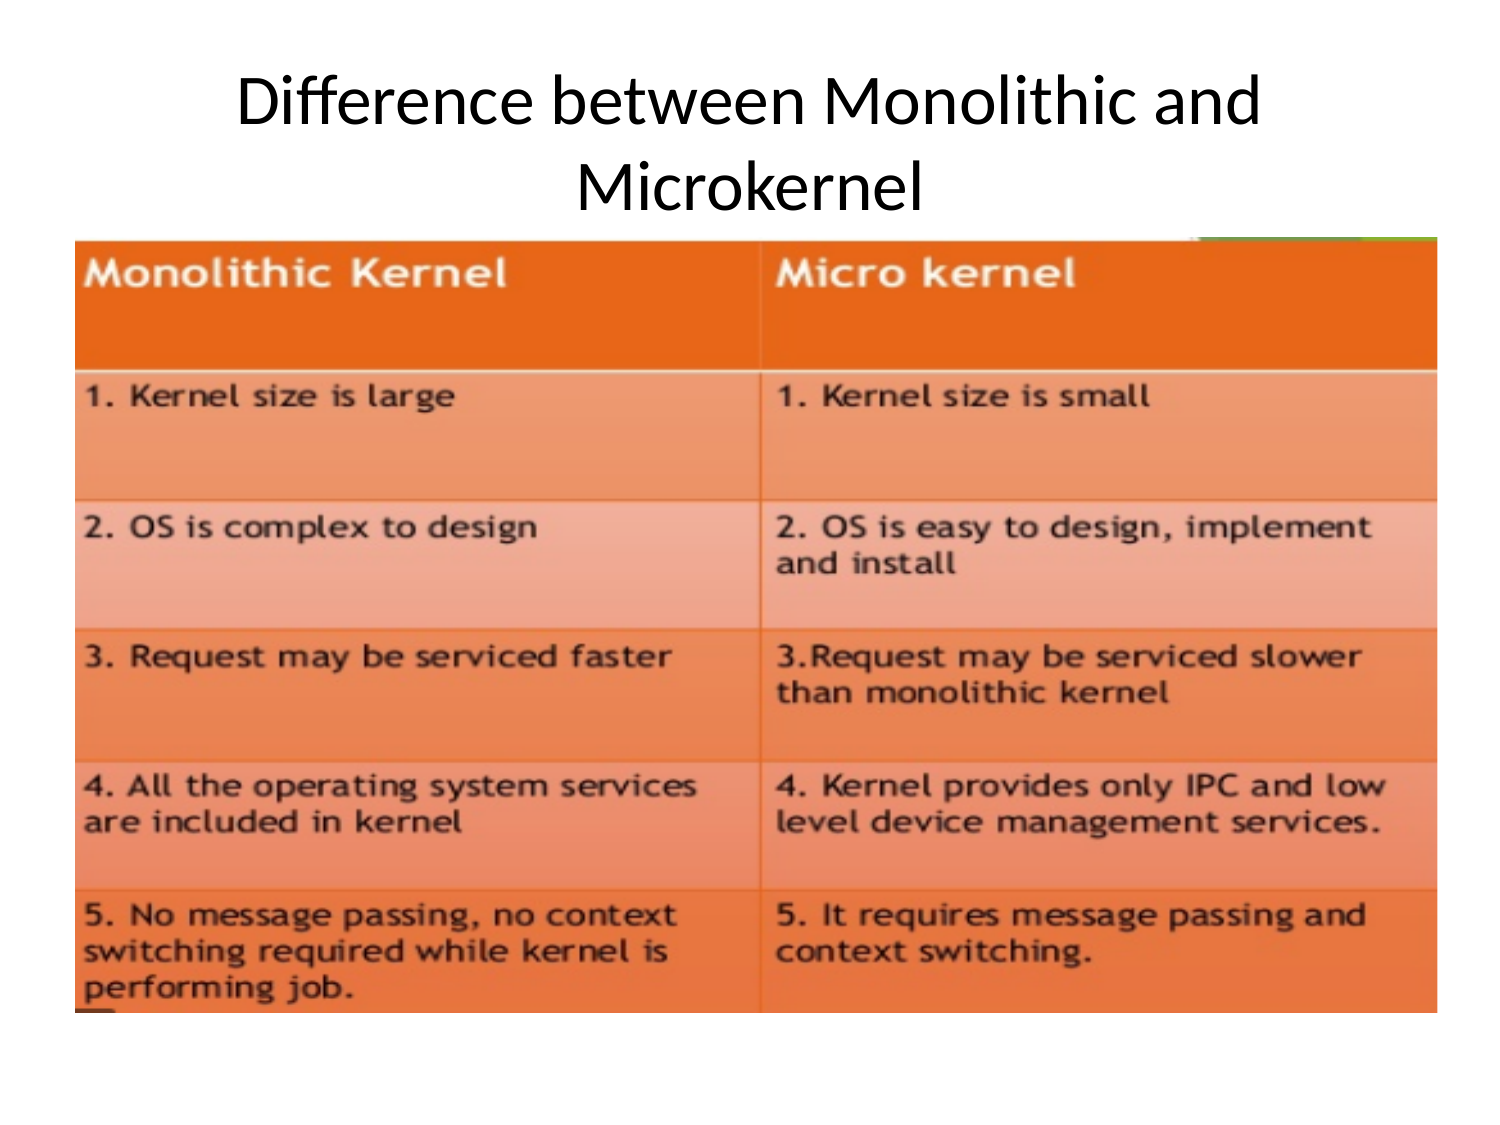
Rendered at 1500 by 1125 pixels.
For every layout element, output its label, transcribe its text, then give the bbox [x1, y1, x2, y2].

title Difference between Monolithic and Microkernel [75, 45, 1425, 233]
picture [74, 237, 1438, 1013]
